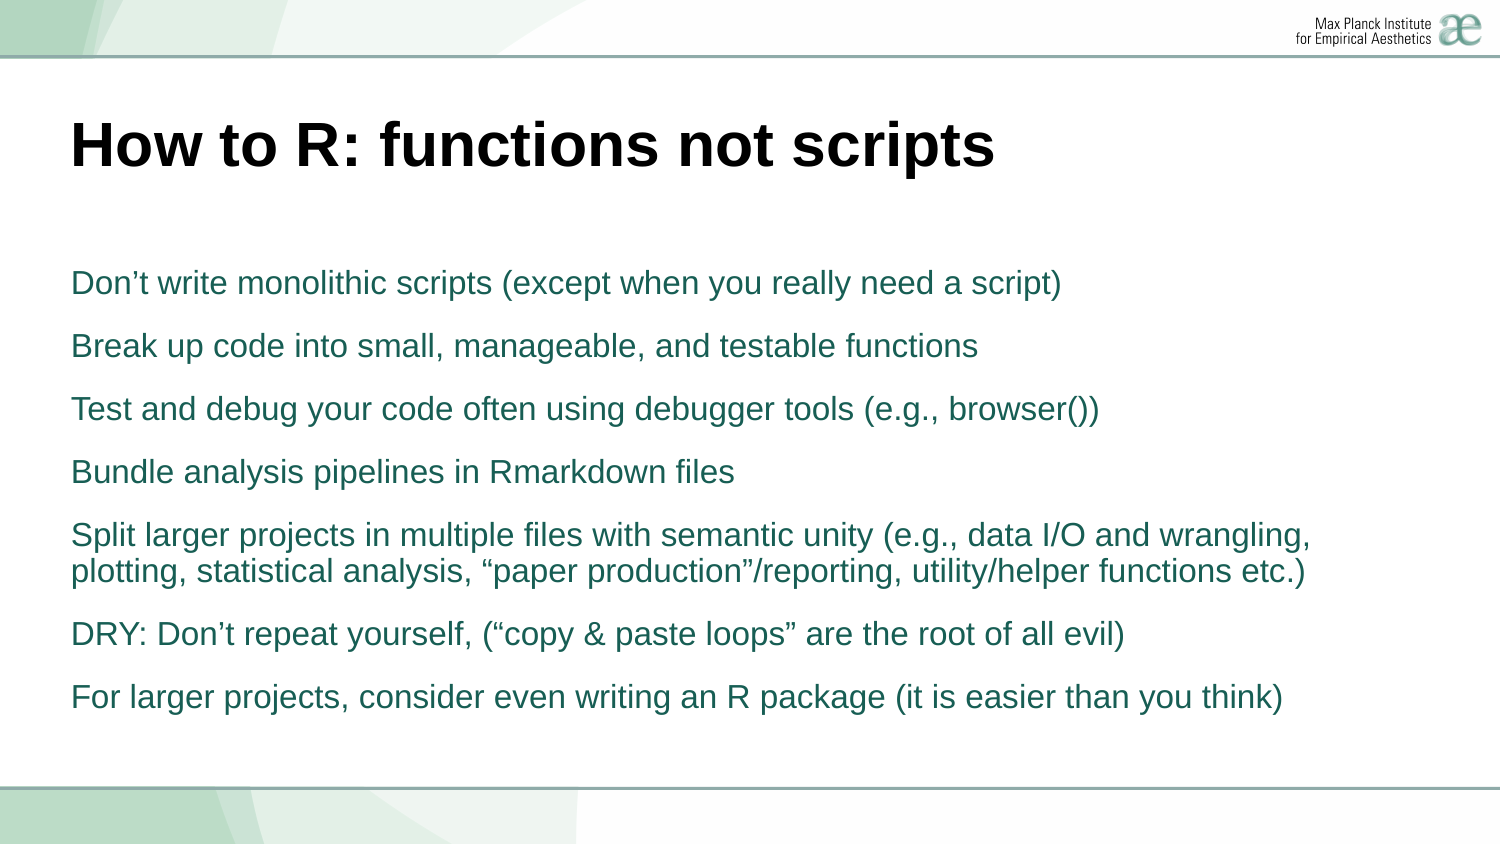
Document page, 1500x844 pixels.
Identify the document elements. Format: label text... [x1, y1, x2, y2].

title How to R: functions not scripts [70, 59, 1430, 207]
picture [0, 790, 1500, 844]
picture [0, 0, 1500, 55]
list Don’t write monolithic scripts (except when you really need a script) Break up code into small, manageable, and testable functions Test and debug your code often using debugger tools (e.g., browser()) Bundle analysis pipelines in Rmarkdown files Split larger projects in multiple files with semantic unity (e.g., data I/O and wrangling, plotting, statistical analysis, “paper production”/reporting, utility/helper functions etc.) DRY: Don’t repeat yourself, (“copy & paste loops” are the root of all evil) For larger projects, consider even writing an R package (it is easier than you think) [70, 265, 1430, 750]
